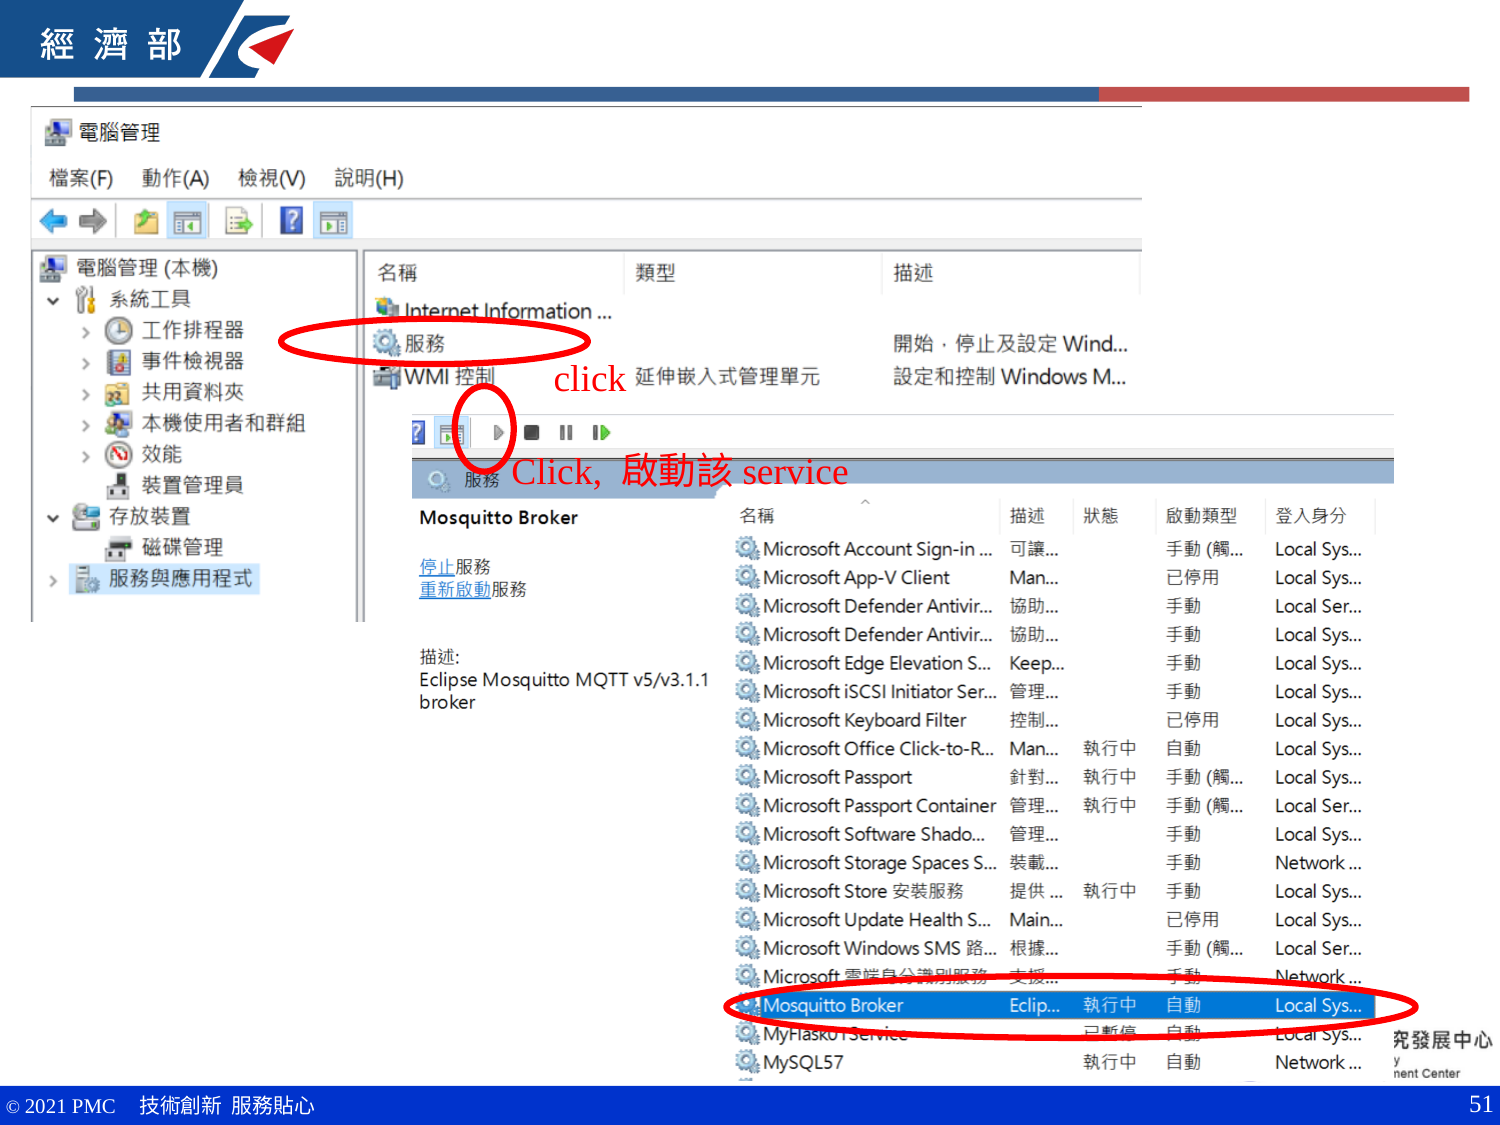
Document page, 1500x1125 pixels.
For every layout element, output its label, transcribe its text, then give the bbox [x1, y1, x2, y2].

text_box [73, 86, 1470, 102]
text_box [1398, 994, 1418, 1019]
picture [0, 0, 294, 78]
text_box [30, 106, 1143, 622]
picture [412, 414, 1493, 1083]
slide_number 51 [1439, 1086, 1500, 1124]
